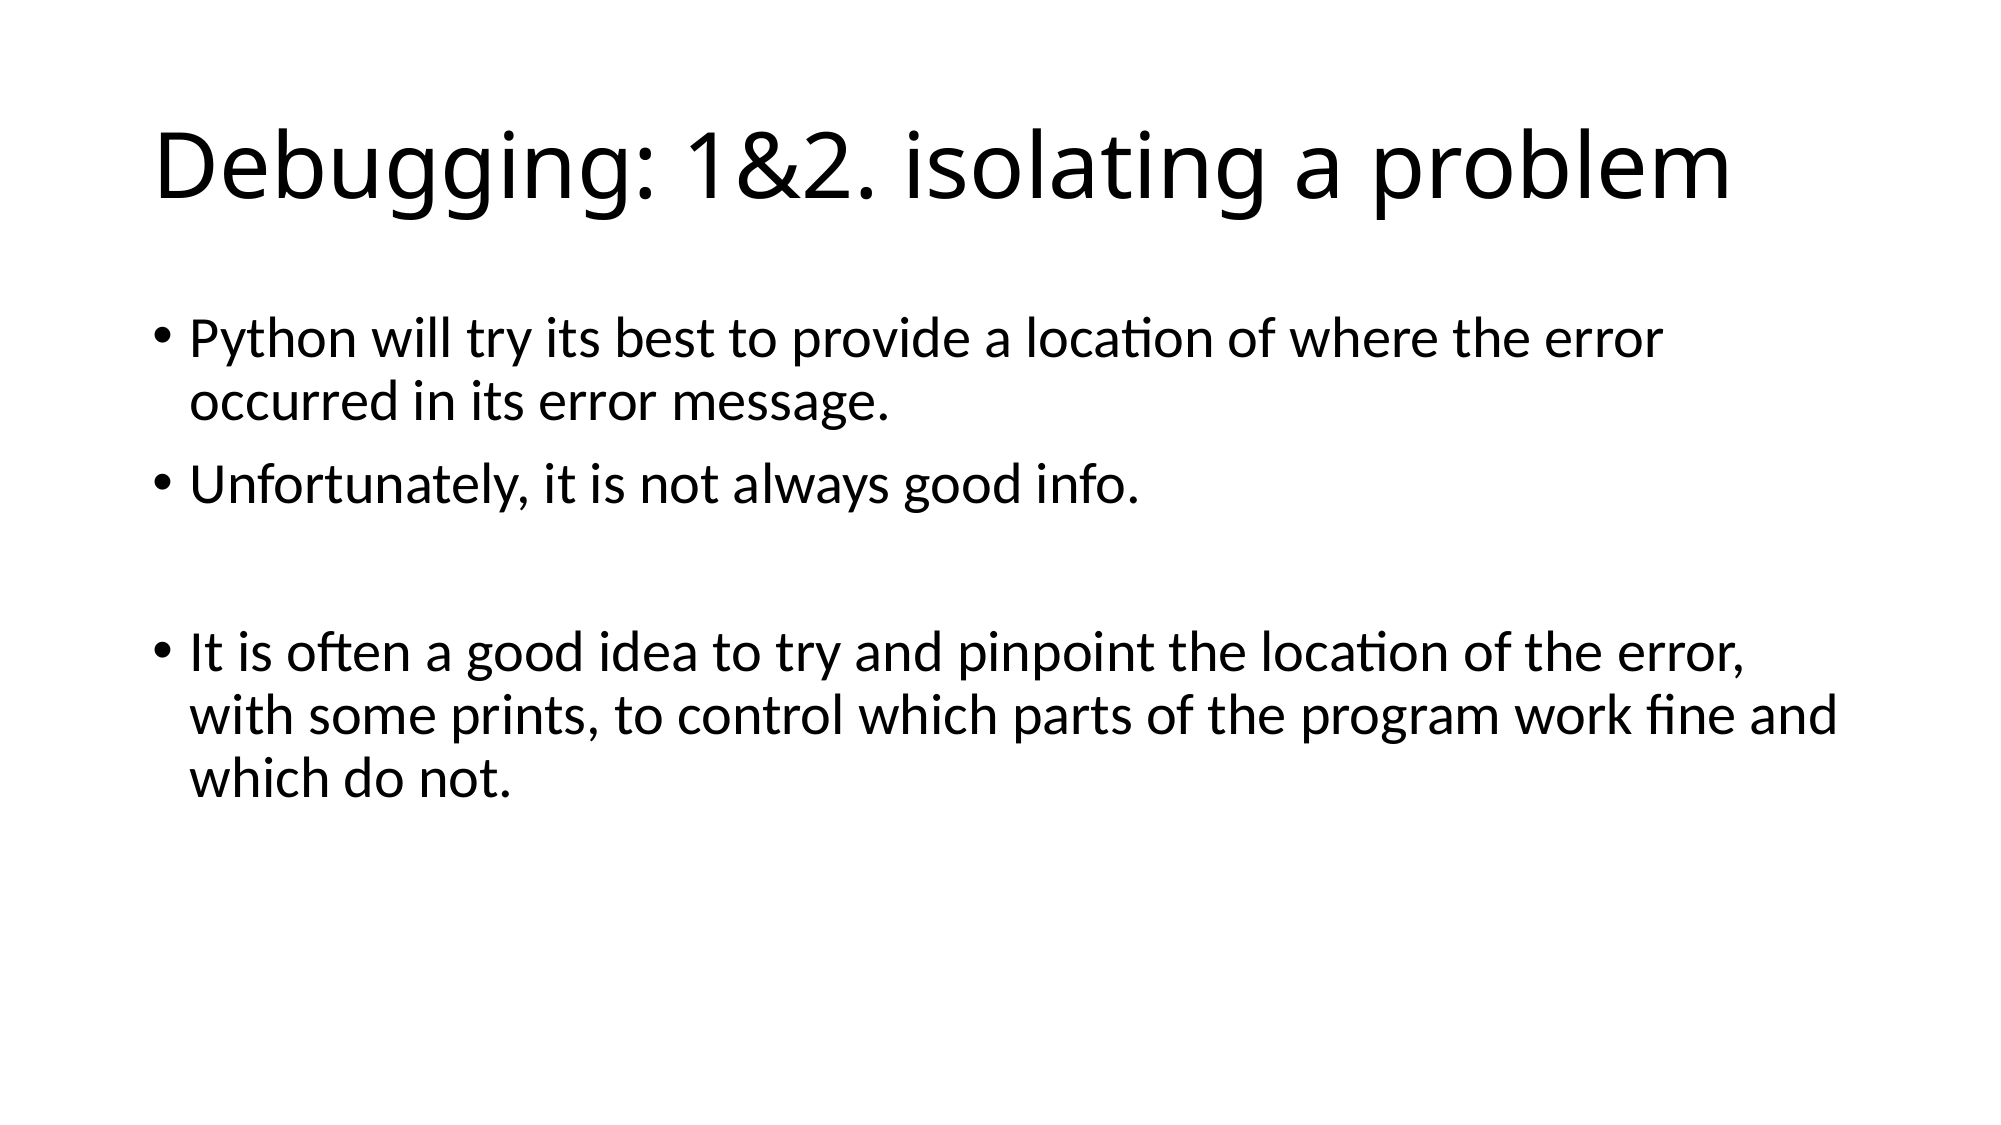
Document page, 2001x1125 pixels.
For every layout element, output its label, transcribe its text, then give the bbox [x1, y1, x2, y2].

title Debugging: 1&2. isolating a problem [137, 59, 1863, 278]
list Python will try its best to provide a location of where the error occurred in its error message. Unfortunately, it is not always good info. It is often a good idea to try and pinpoint the location of the error, with some prints, to control which parts of the program work fine and which do not. [137, 299, 1863, 1014]
